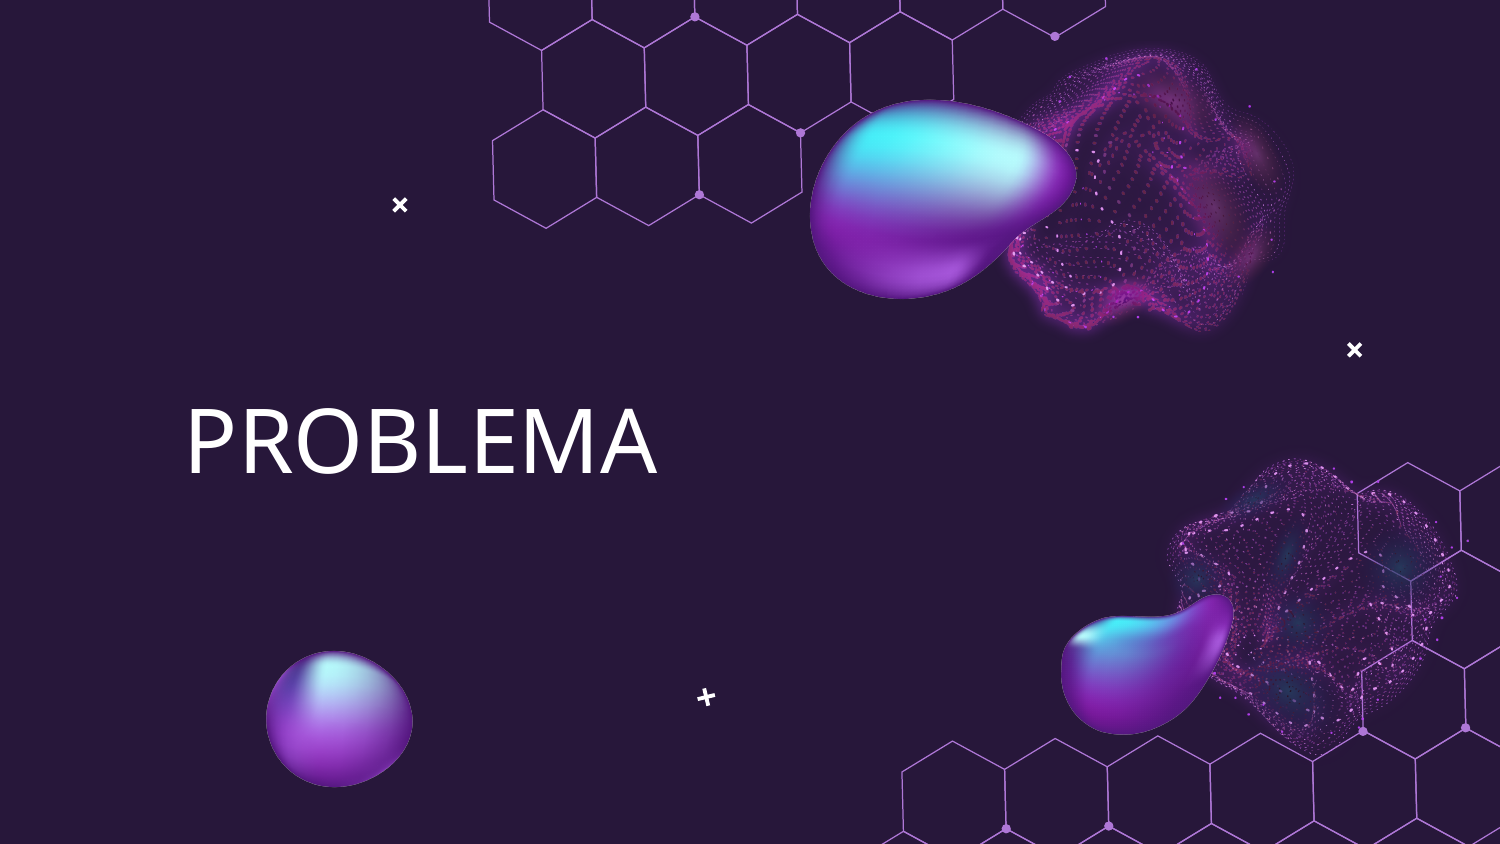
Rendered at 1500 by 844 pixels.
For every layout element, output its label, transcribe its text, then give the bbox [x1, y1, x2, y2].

picture [1040, 445, 1500, 803]
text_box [1348, 343, 1362, 357]
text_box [699, 690, 713, 704]
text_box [393, 198, 407, 212]
picture [245, 630, 433, 812]
picture [778, 41, 1306, 356]
title PROBLEMA [168, 368, 1375, 507]
